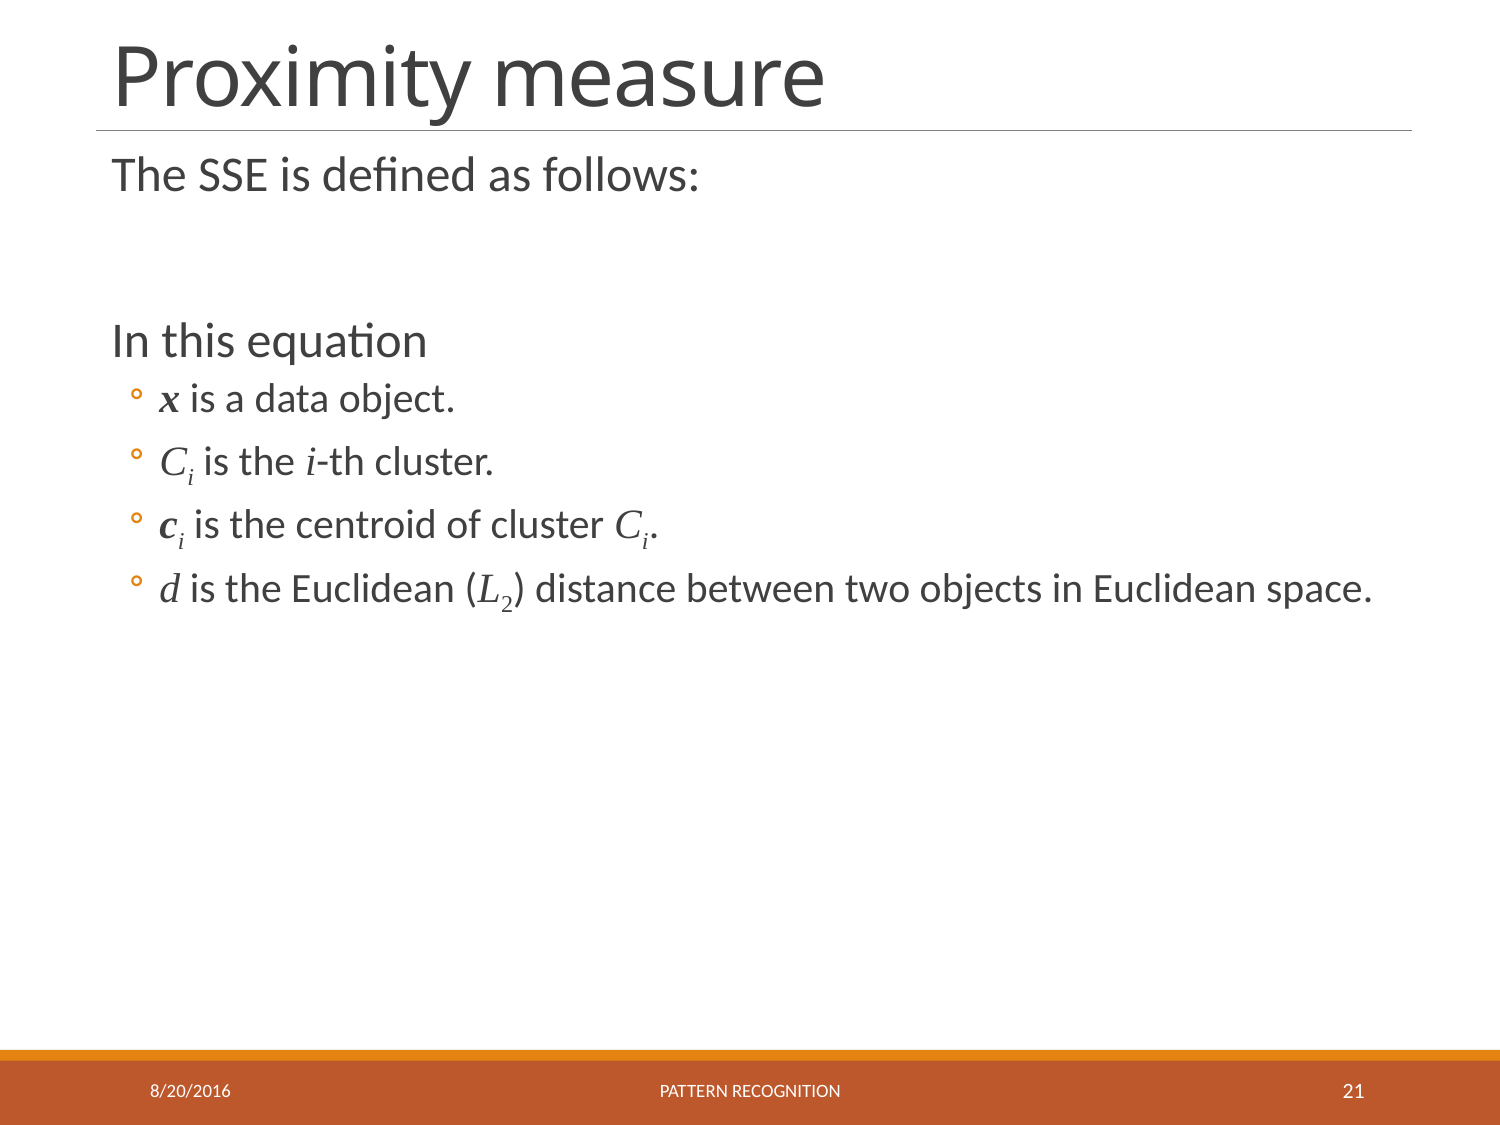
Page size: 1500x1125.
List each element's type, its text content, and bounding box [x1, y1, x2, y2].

footer Pattern recognition [453, 1059, 1047, 1120]
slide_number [135, 1059, 440, 1120]
title Proximity measure [96, 19, 1413, 131]
slide_number 21 [1218, 1059, 1380, 1120]
